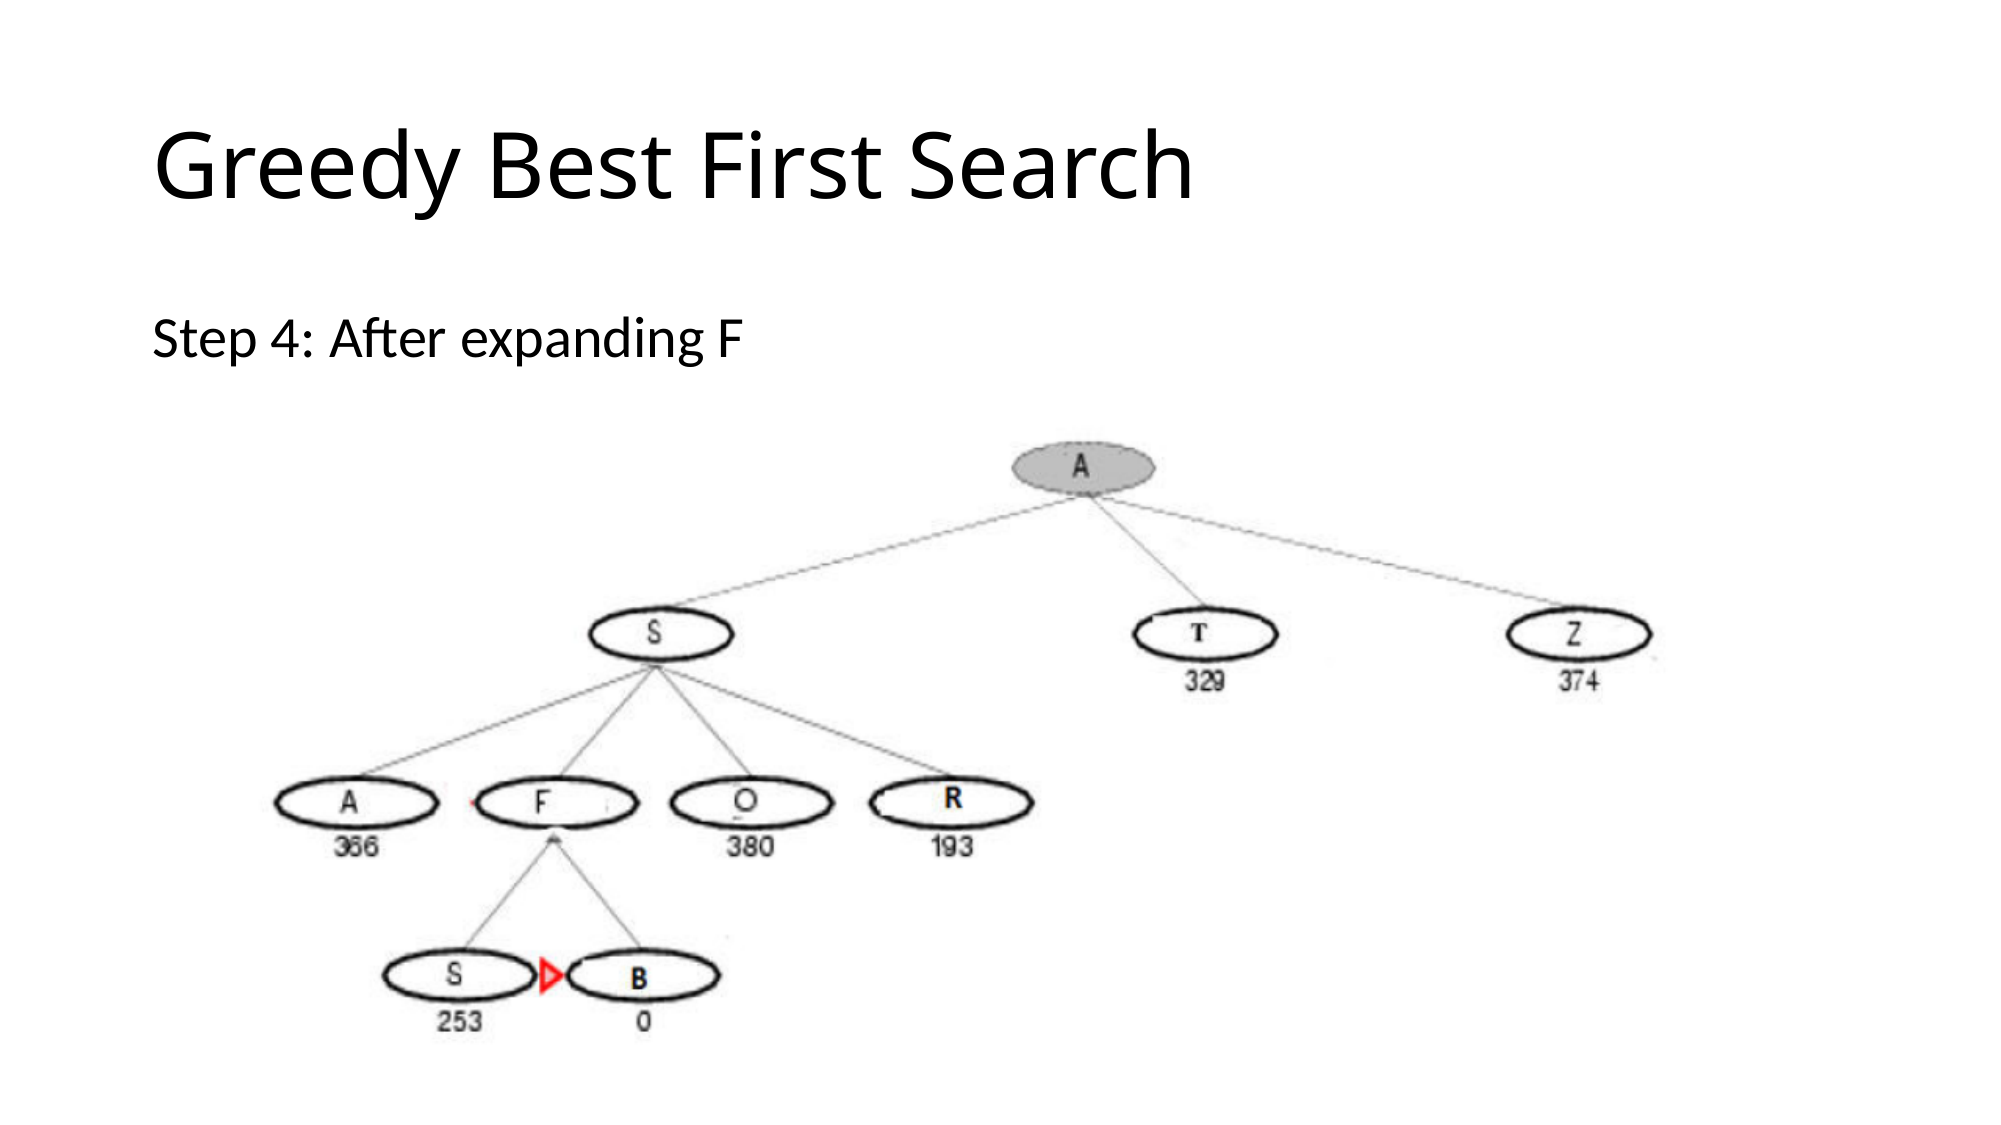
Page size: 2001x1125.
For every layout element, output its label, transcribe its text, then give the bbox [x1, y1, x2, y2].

list Step 4: After expanding F [137, 299, 1863, 1014]
picture [161, 401, 1800, 1071]
title Greedy Best First Search [137, 59, 1863, 278]
